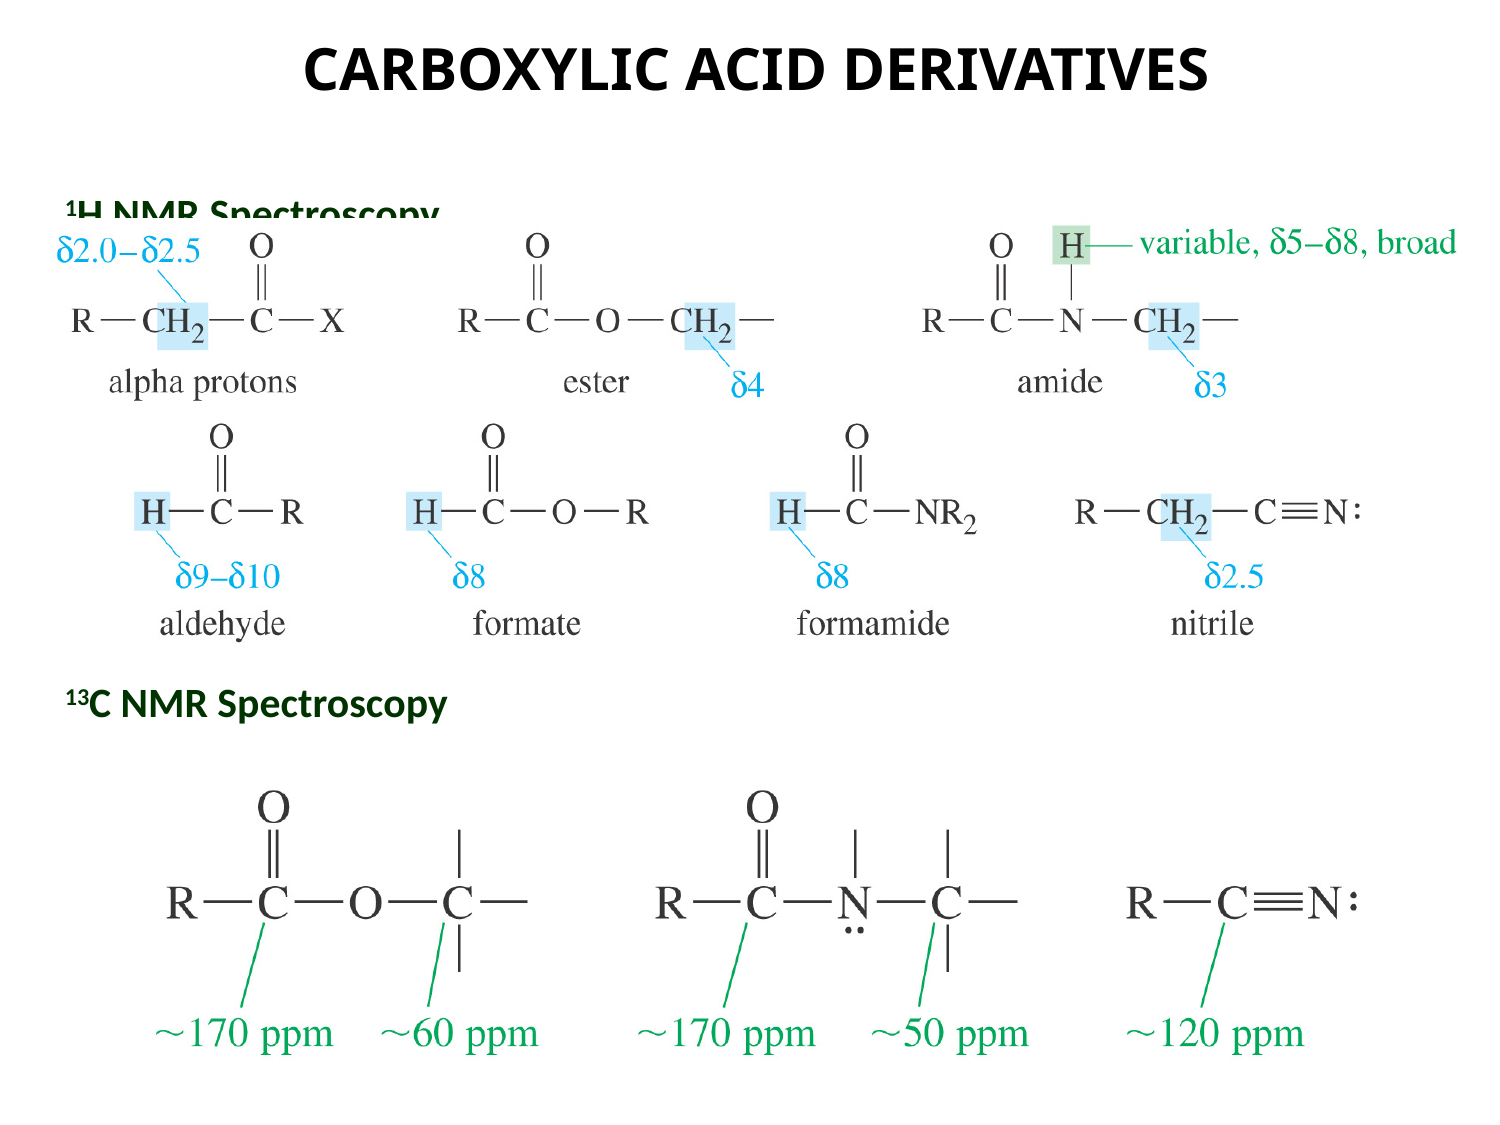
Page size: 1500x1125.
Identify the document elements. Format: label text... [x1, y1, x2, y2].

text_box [49, 218, 1463, 1060]
text_box CARBOXYLIC ACID DERIVATIVES 1H NMR Spectroscopy 13C NMR Spectroscopy [49, 24, 1463, 218]
